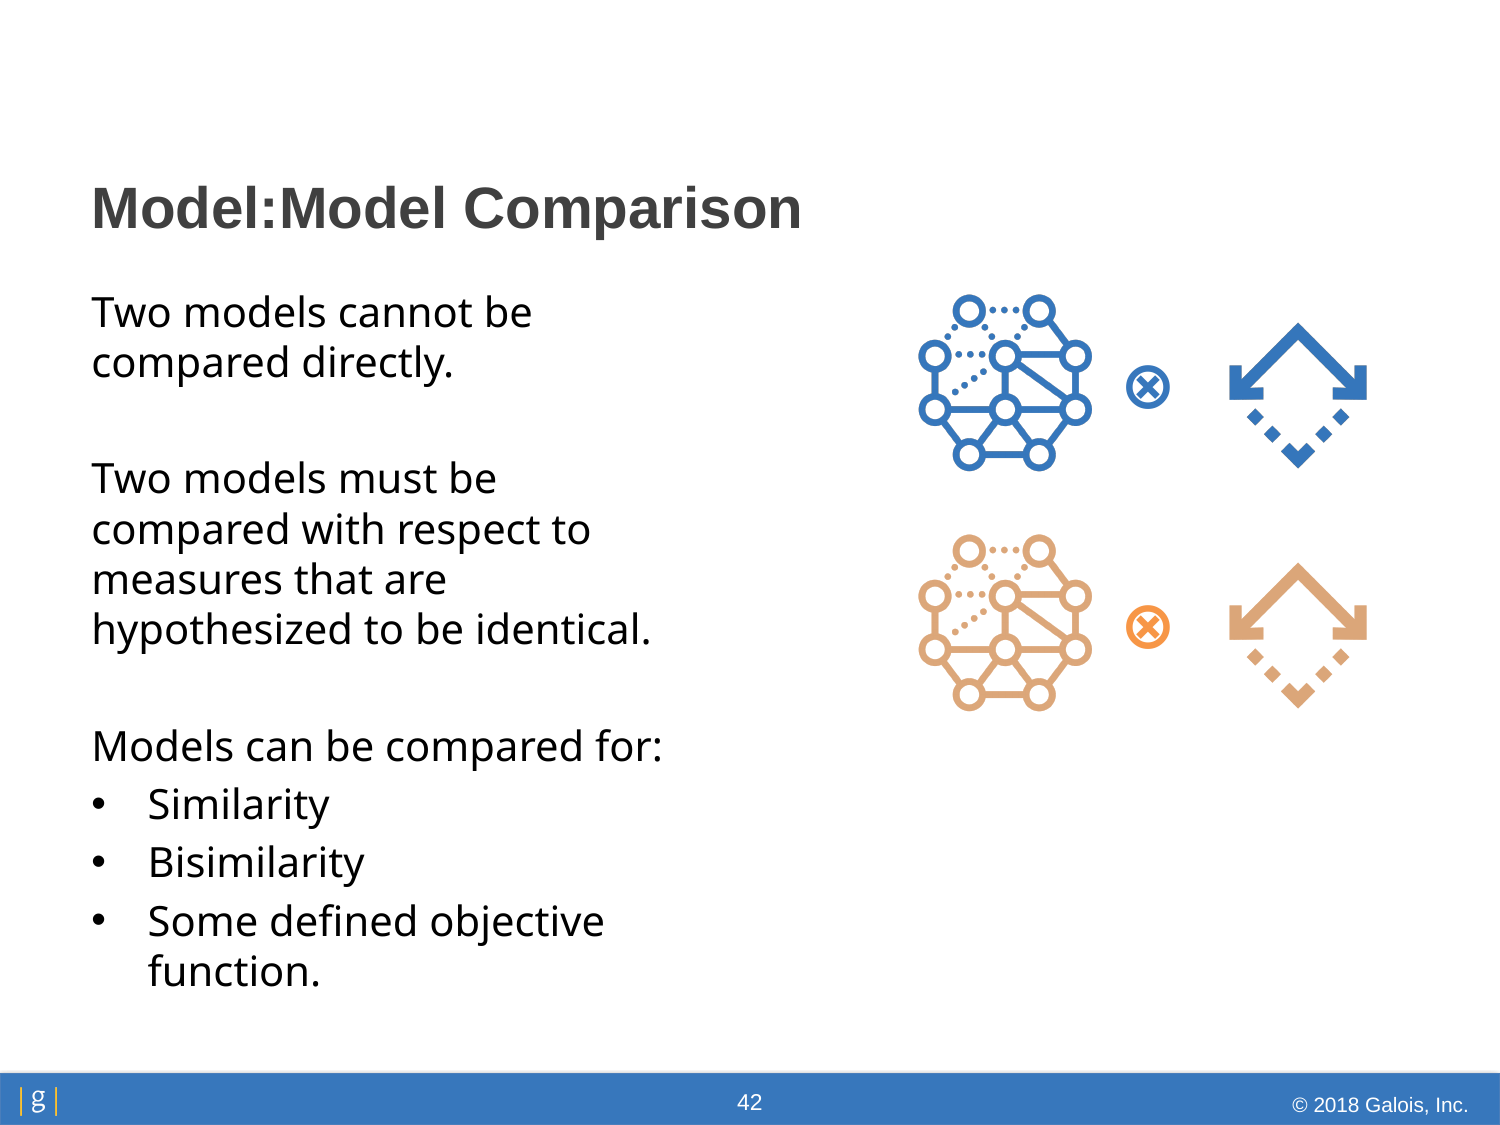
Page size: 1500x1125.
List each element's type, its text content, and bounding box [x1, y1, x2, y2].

picture [20, 1087, 57, 1116]
list Two models cannot be compared directly. Two models must be compared with respect to measures that are hypothesized to be identical. Models can be compared for: Similarity Bisimilarity Some defined objective function. [76, 277, 713, 1007]
picture [1210, 534, 1386, 711]
picture [861, 238, 1150, 767]
text_box ⊗ [1155, 574, 1199, 670]
title Model:Model Comparison [76, 172, 1422, 239]
text_box ⊗ [1155, 334, 1199, 430]
picture [1199, 259, 1421, 502]
